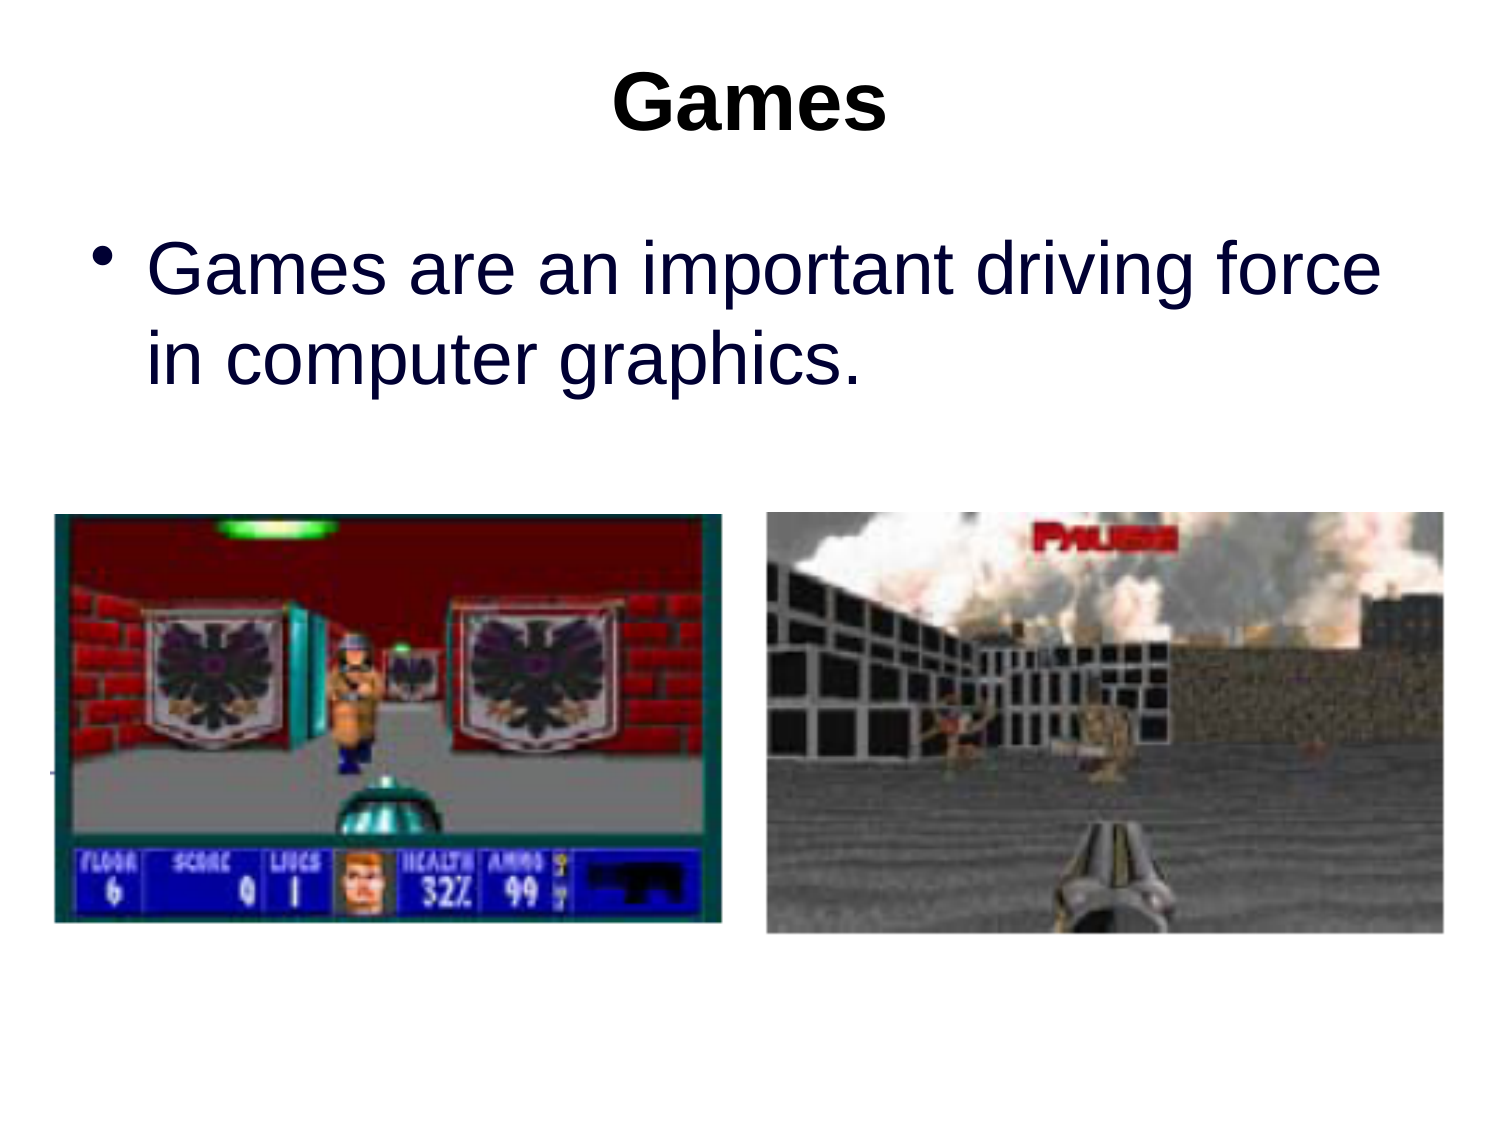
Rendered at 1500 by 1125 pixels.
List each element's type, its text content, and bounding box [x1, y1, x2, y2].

title Games [75, 45, 1425, 150]
list Games are an important driving force in computer graphics. [75, 212, 1450, 1075]
picture [49, 514, 729, 930]
picture [762, 512, 1451, 940]
